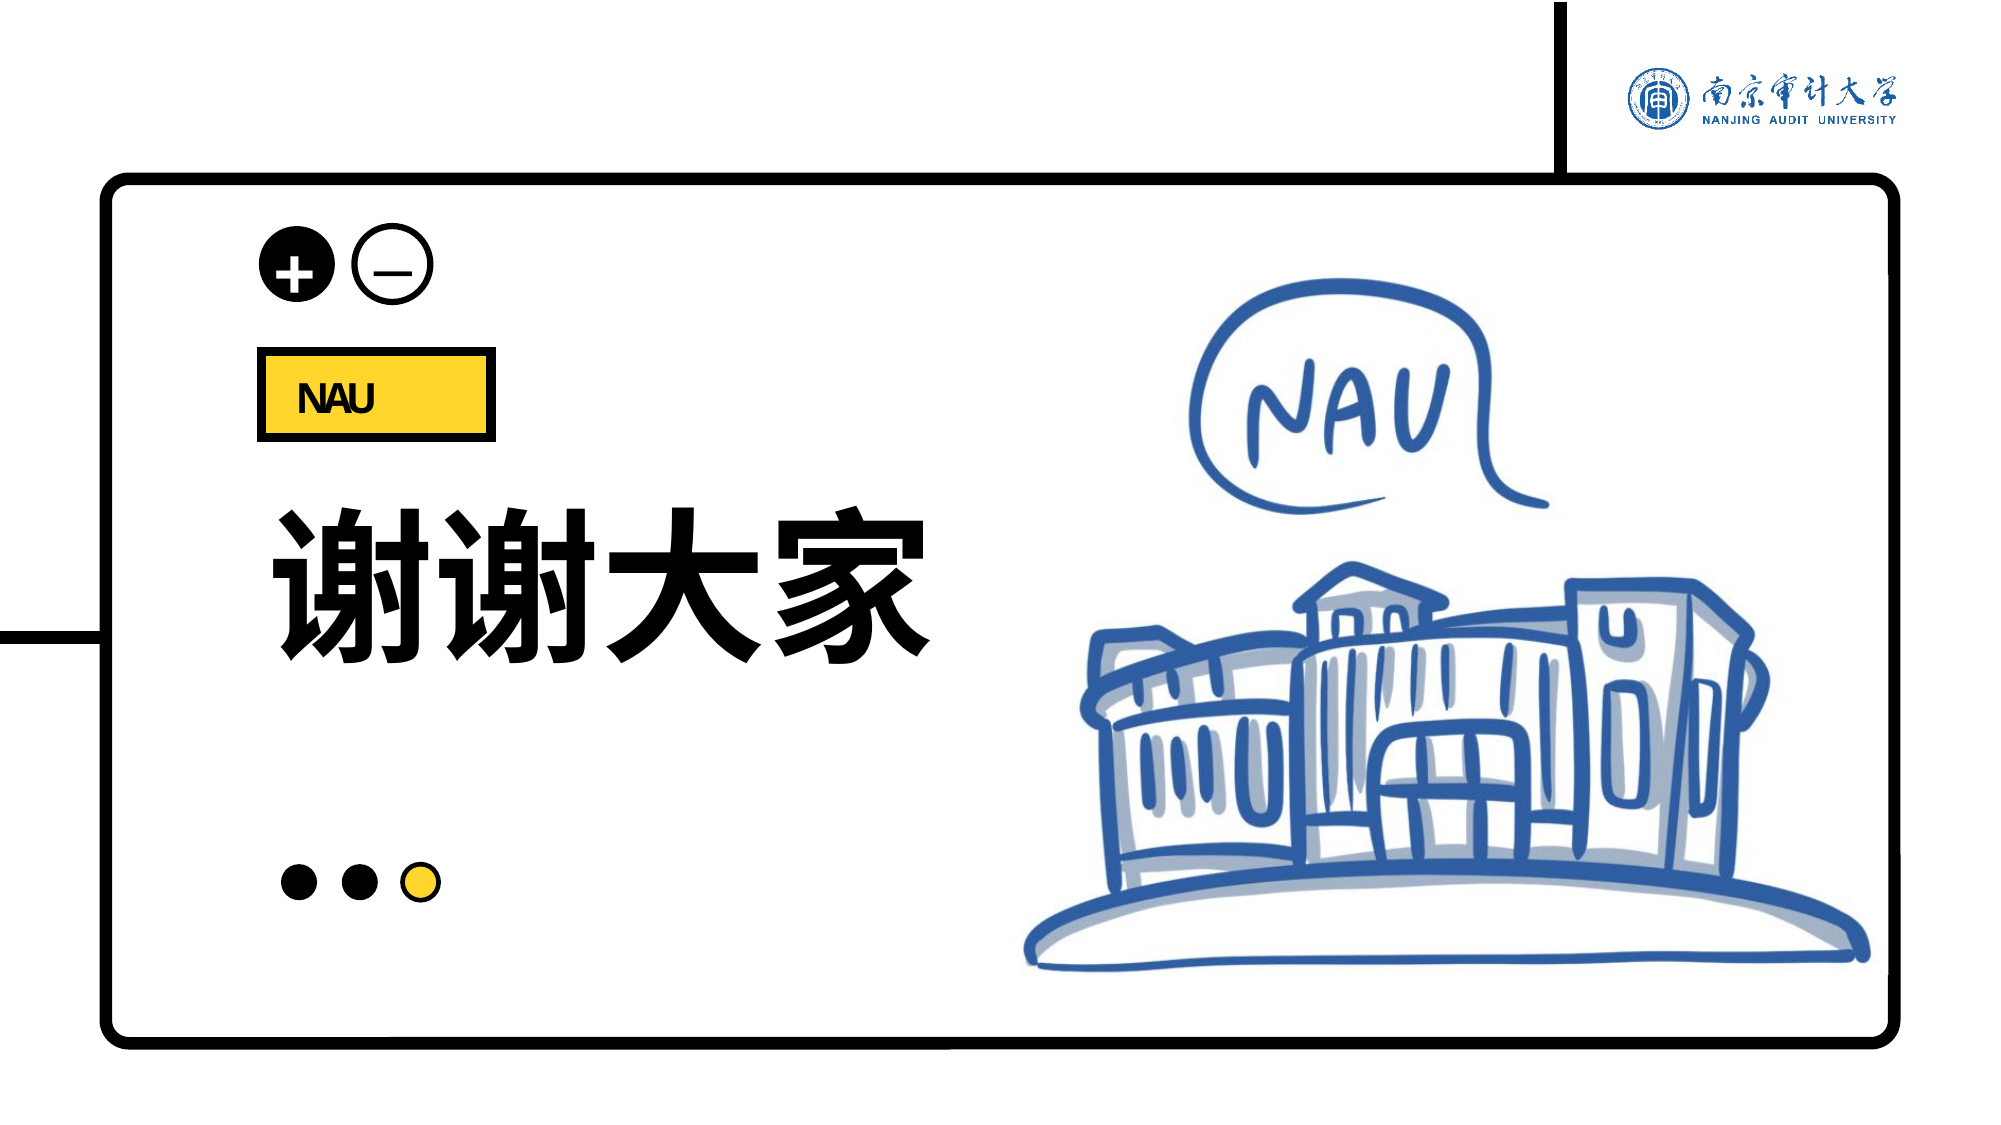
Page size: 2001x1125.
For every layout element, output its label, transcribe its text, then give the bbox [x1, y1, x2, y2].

text_box [401, 863, 440, 902]
text_box [279, 863, 319, 902]
picture [1004, 275, 1889, 975]
text_box [340, 863, 379, 902]
picture [1584, 55, 1941, 145]
text_box 谢谢大家 [252, 475, 1004, 690]
text_box — [357, 236, 439, 301]
text_box [353, 247, 357, 281]
text_box [365, 225, 420, 236]
text_box + [258, 218, 341, 324]
text_box [104, 177, 1896, 1045]
text_box NAU [280, 364, 467, 430]
text_box [260, 351, 492, 438]
